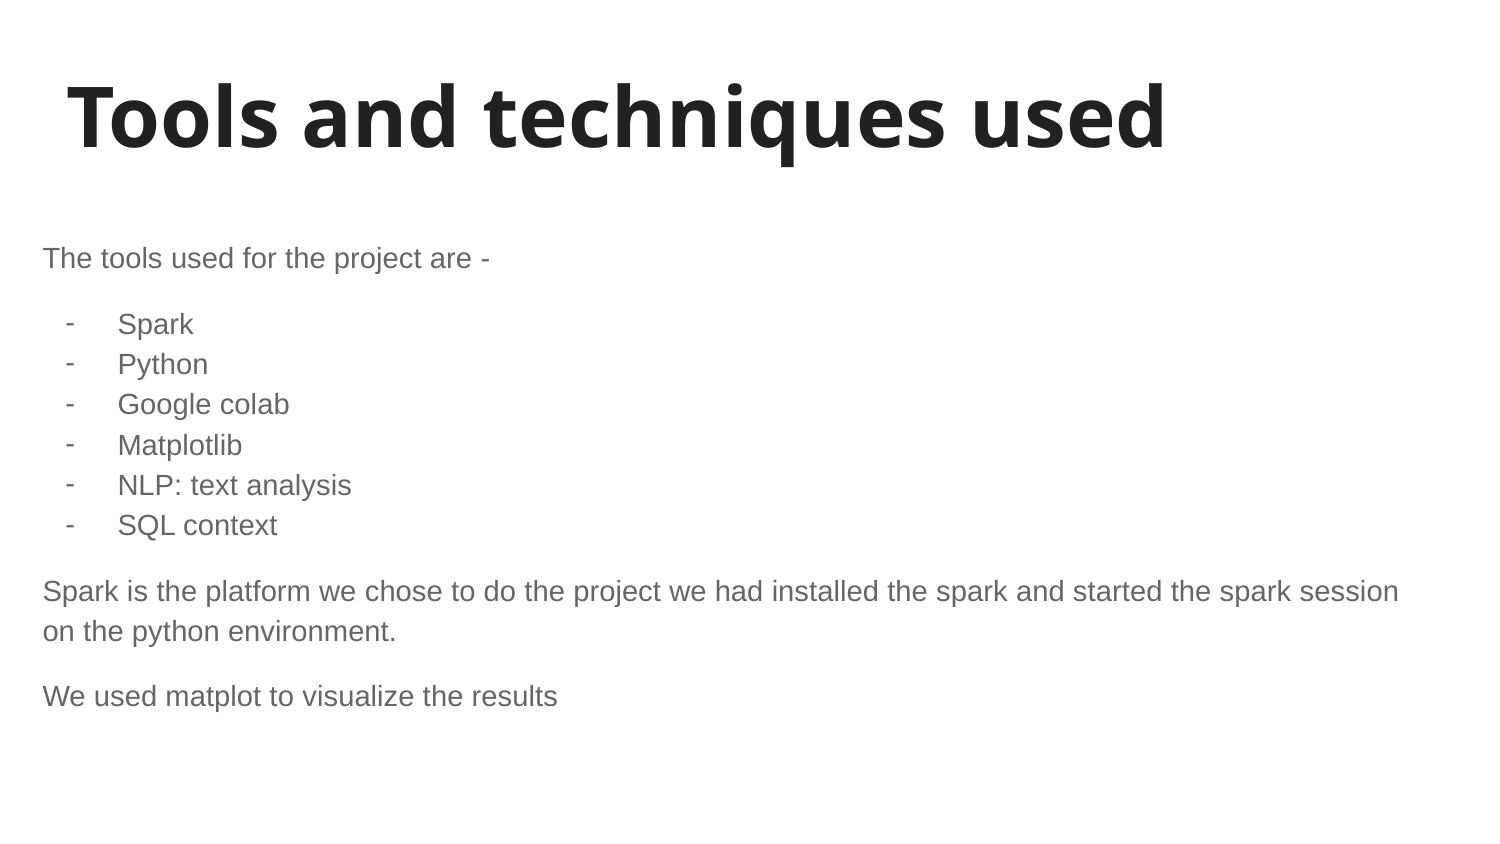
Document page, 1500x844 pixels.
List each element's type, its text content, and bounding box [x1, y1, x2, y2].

list The tools used for the project are - Spark Python Google colab Matplotlib NLP: text analysis SQL context Spark is the platform we chose to do the project we had installed the spark and started the spark session on the python environment. We used matplot to visualize the results [27, 219, 1426, 823]
title Tools and techniques used [51, 48, 1449, 180]
